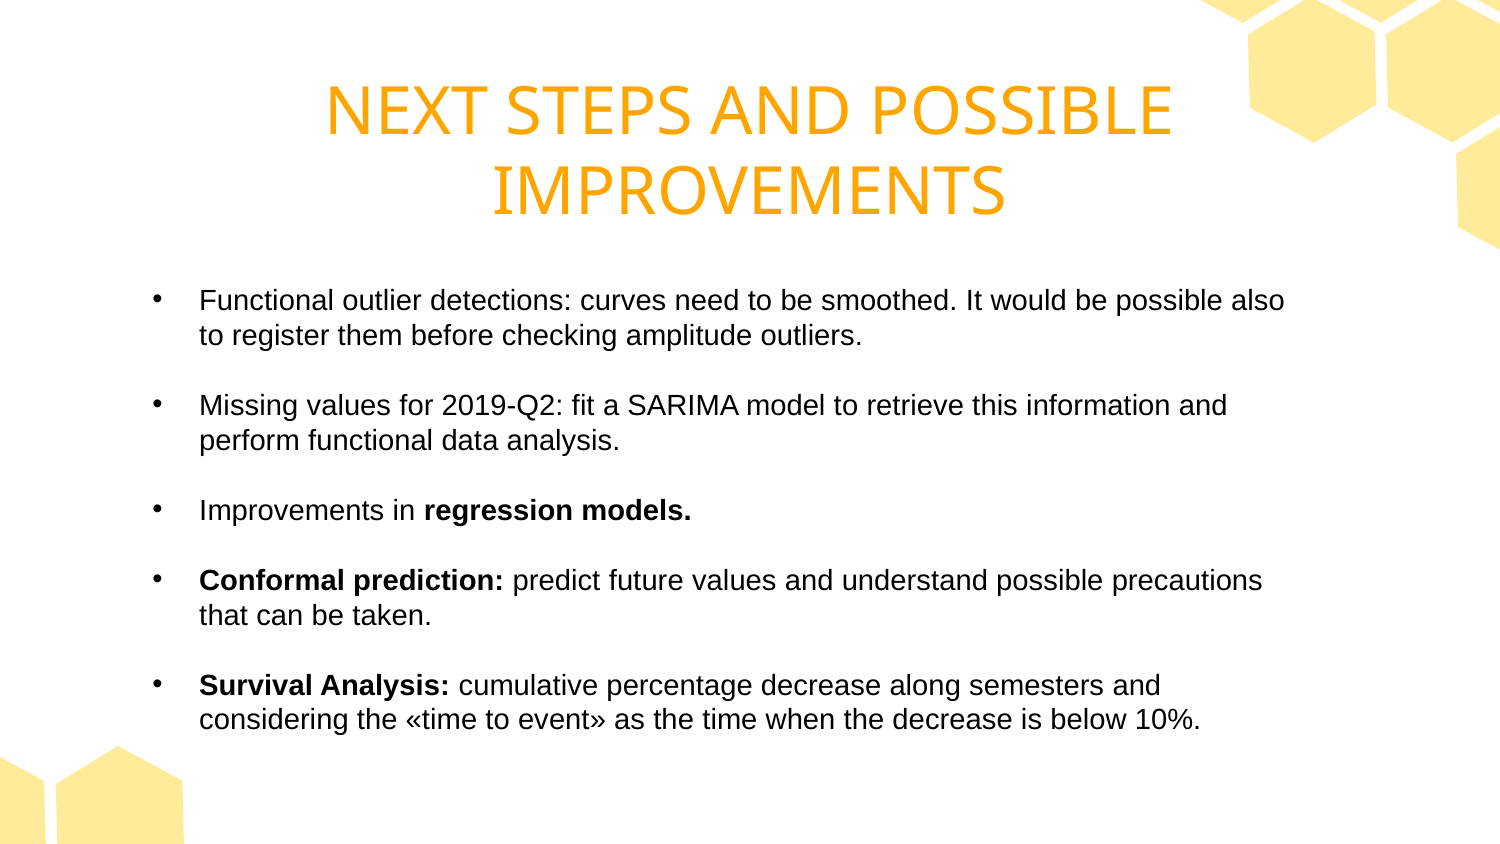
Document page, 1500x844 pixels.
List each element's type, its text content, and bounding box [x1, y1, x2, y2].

text_box Functional outlier detections: curves need to be smoothed. It would be possible also to register them before checking amplitude outliers. Missing values for 2019-Q2: fit a SARIMA model to retrieve this information and perform functional data analysis. Improvements in regression models. Conformal prediction: predict future values and understand possible precautions that can be taken. Survival Analysis: cumulative percentage decrease along semesters and considering the «time to event» as the time when the decrease is below 10%. [137, 273, 1322, 744]
title NEXT STEPS AND POSSIBLE IMPROVEMENTS [76, 53, 1424, 229]
